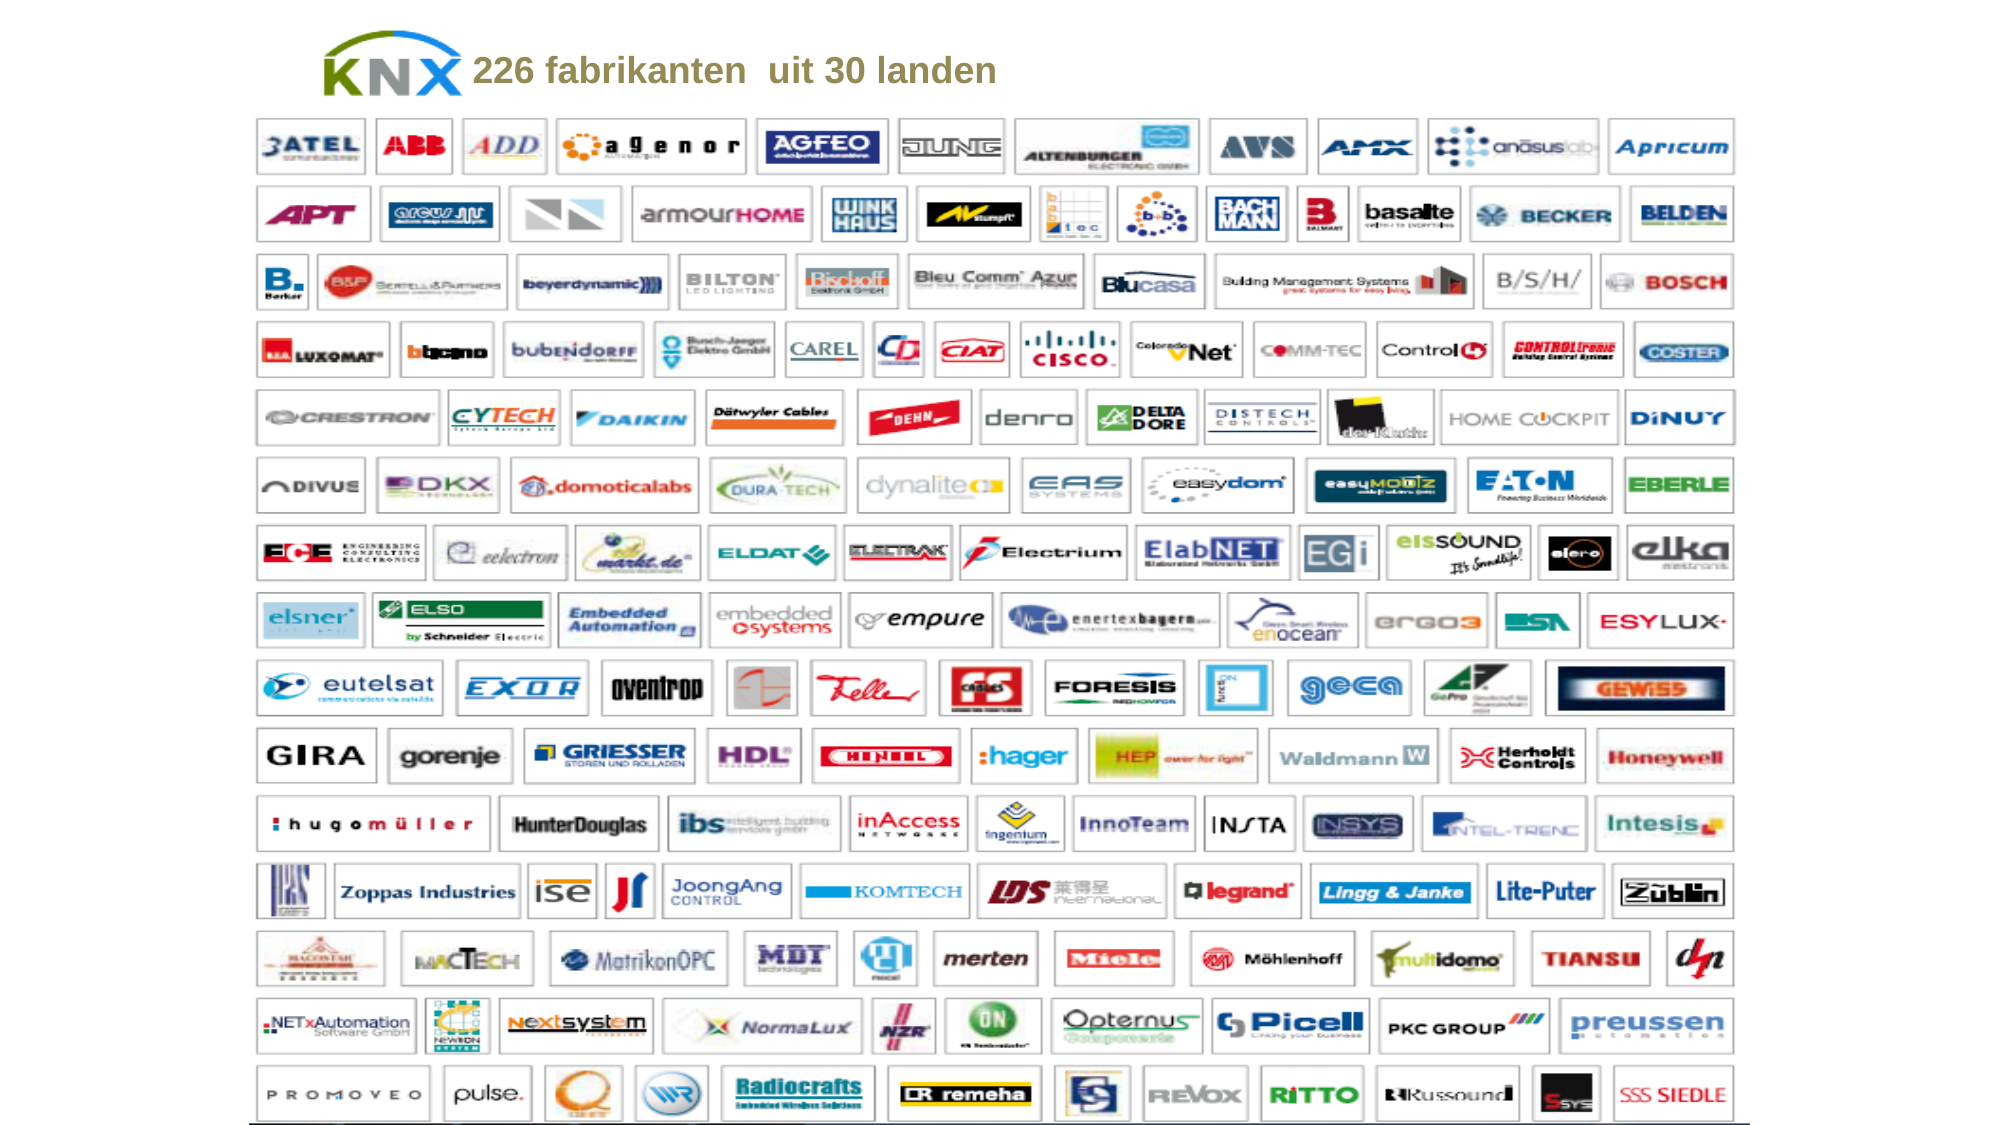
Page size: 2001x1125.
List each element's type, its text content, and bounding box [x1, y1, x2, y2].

picture [249, 114, 1751, 1125]
text_box 226 fabrikanten uit 30 landen [469, 38, 1367, 99]
picture [322, 28, 465, 98]
